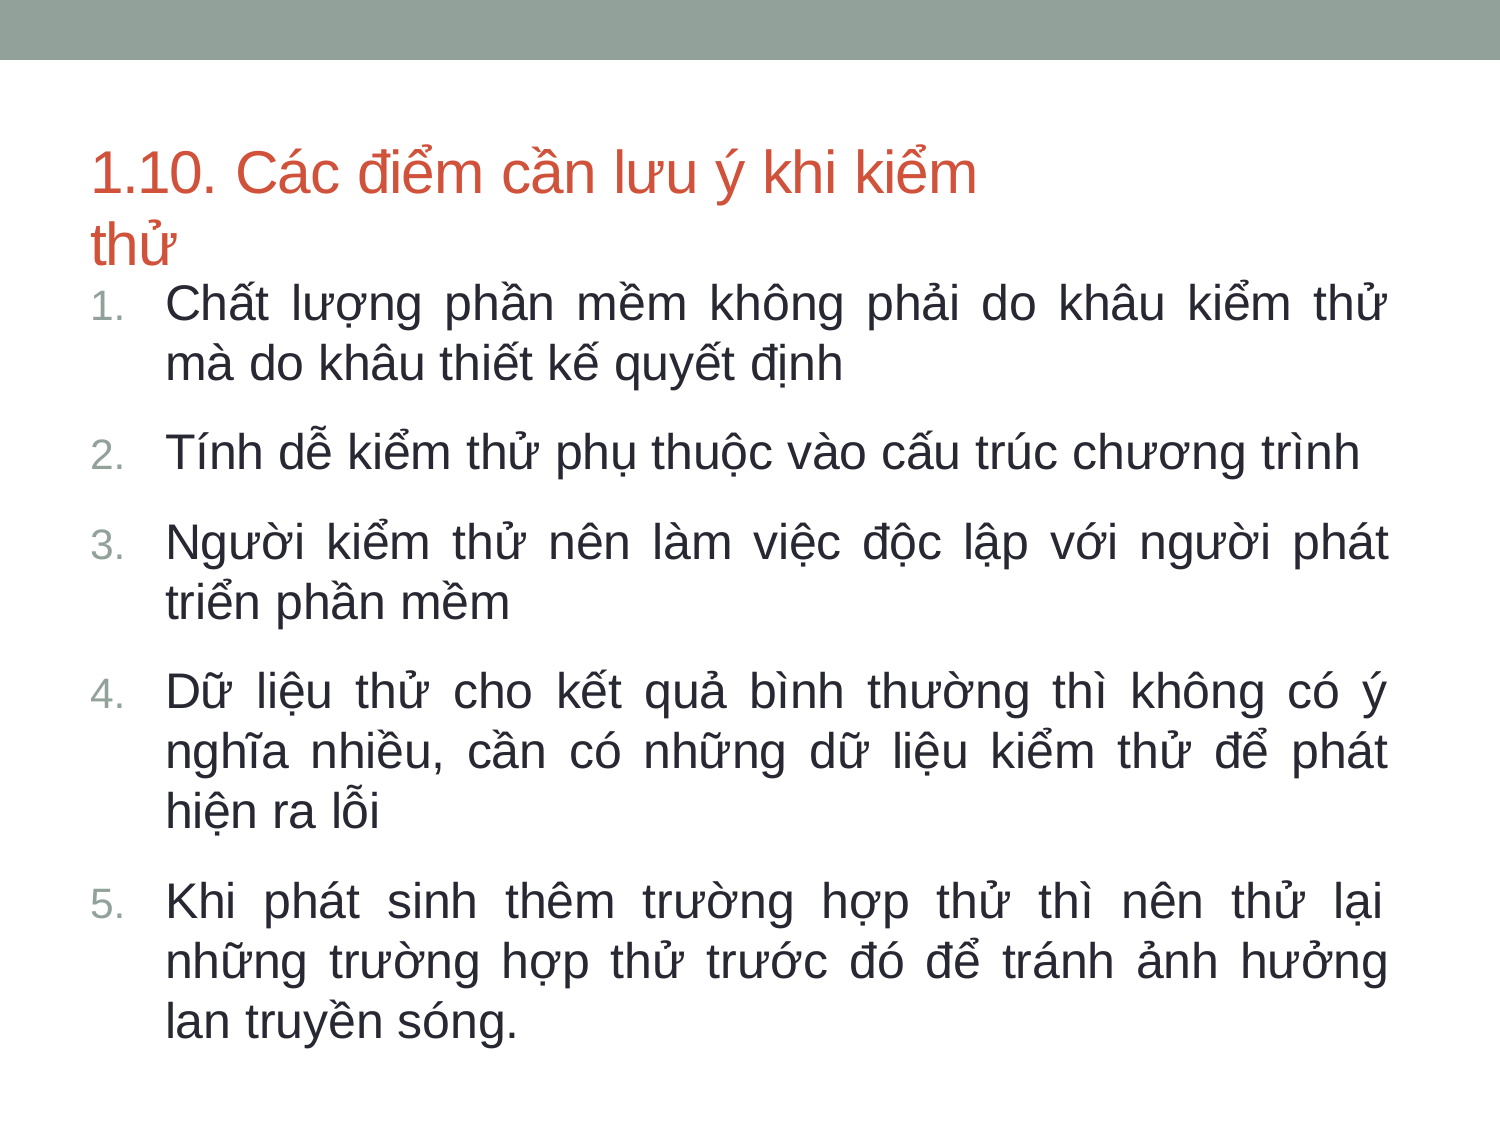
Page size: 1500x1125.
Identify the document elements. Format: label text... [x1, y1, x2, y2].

title 1.10. Các điểm cần lưu ý khi kiểm thử [87, 130, 1046, 267]
text_box Chất lượng phần mềm không phải do khâu kiểm thử mà do khâu thiết kế quyết định Tính dễ kiểm thử phụ thuộc vào cấu trúc chương trình Người kiểm thử nên làm việc độc lập với người phát triển phần mềm Dữ liệu thử cho kết quả bình thường thì không có ý nghĩa nhiều, cần có những dữ liệu kiểm thử để phát hiện ra lỗi Khi phát sinh thêm trường hợp thử thì nên thử lại những trường hợp thử trước đó để tránh ảnh hưởng lan truyền sóng. [87, 267, 1412, 1049]
